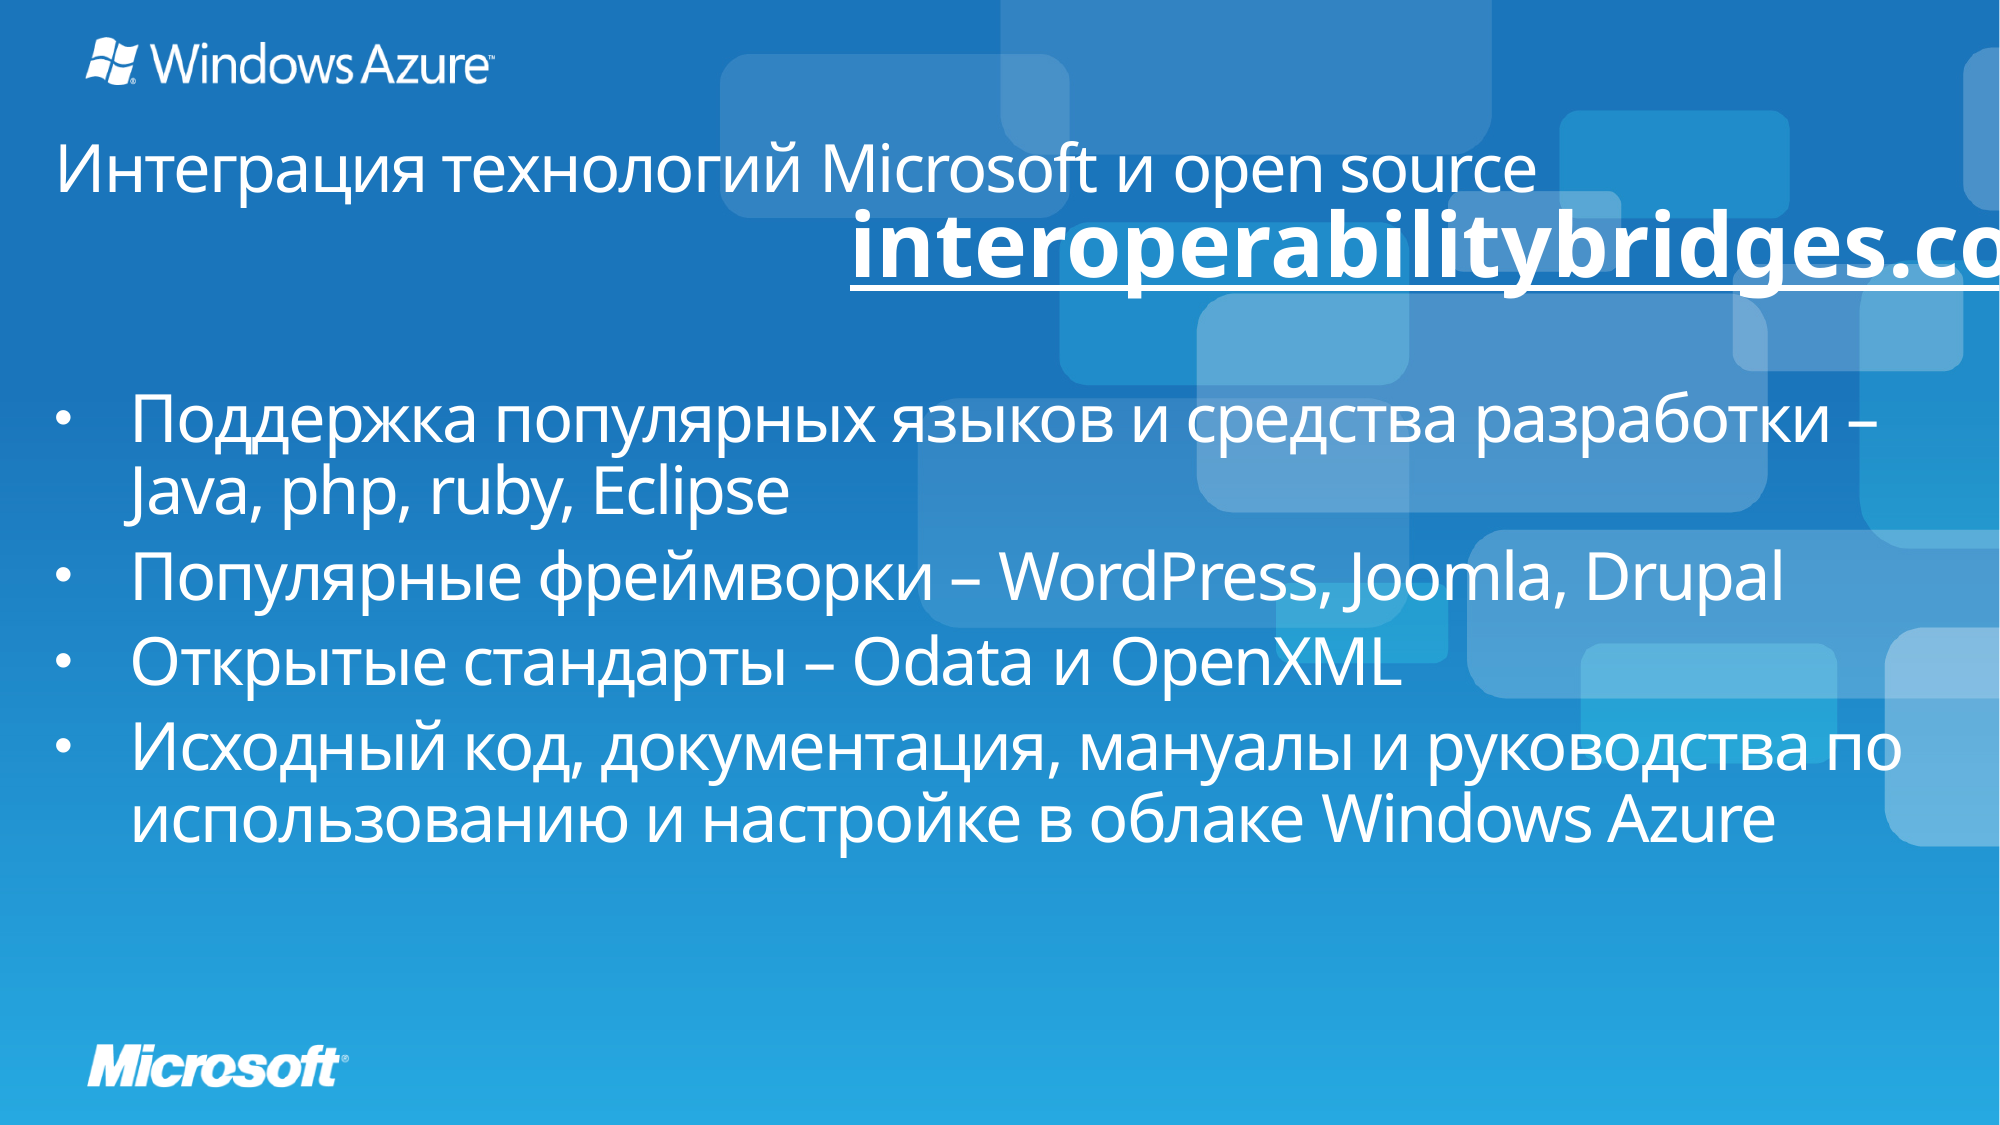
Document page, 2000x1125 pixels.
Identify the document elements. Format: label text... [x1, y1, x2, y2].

picture [0, 0, 2000, 1125]
list Интеграция технологий Microsoft и open source [54, 134, 2000, 297]
list Поддержка популярных языков и средства разработки – Java, php, ruby, Eclipse Популярные фреймворки – WordPress, Joomla, Drupal Открытые стандарты – Odata и OpenXML Исходный код, документация, мануалы и руководства по использованию и настройке в облаке Windows Azure [54, 385, 1925, 1048]
text_box interoperabilitybridges.com [849, 188, 2000, 404]
